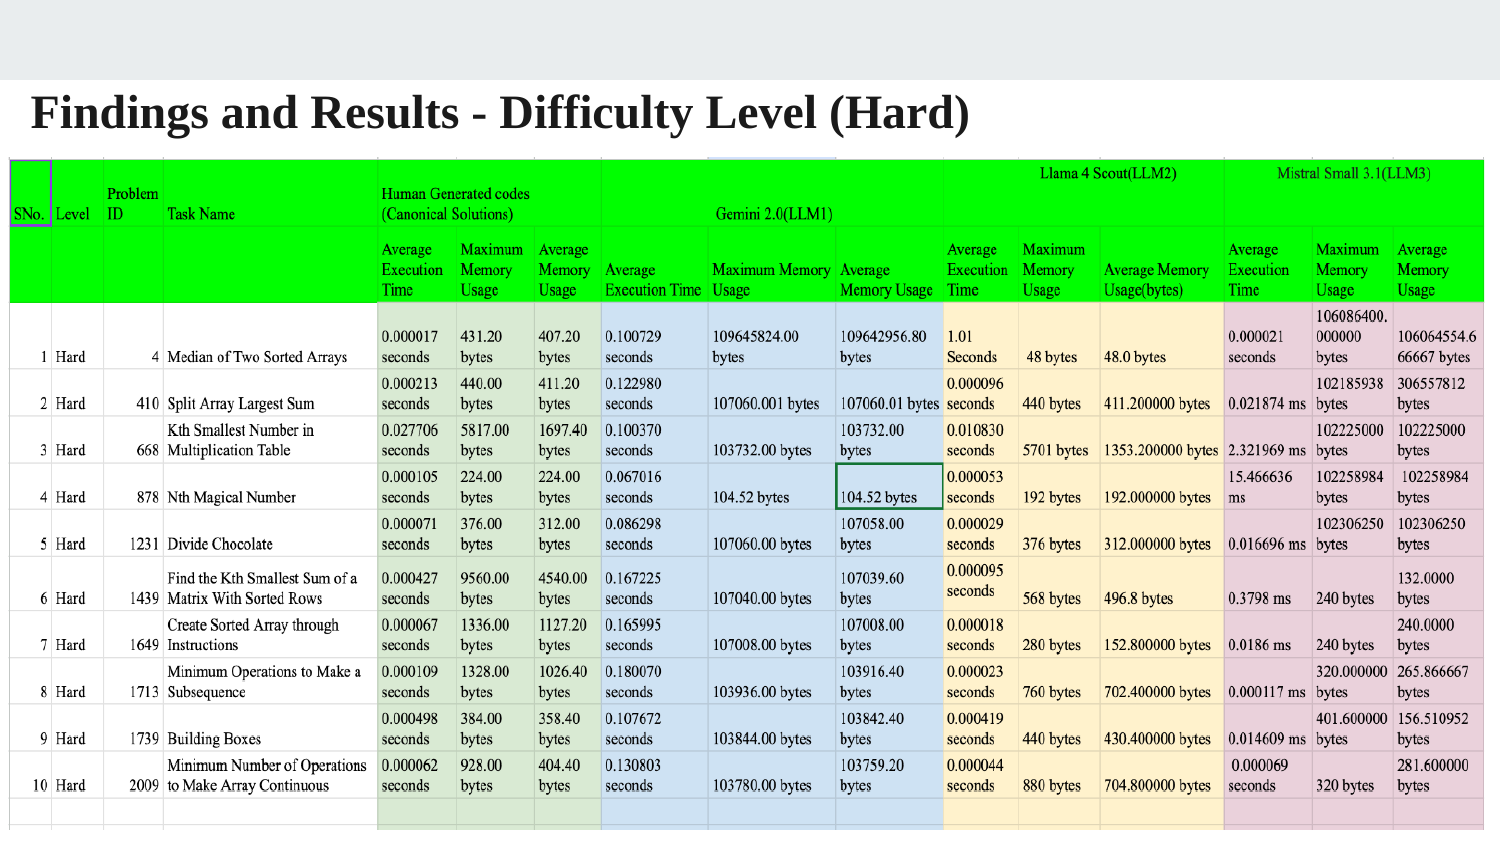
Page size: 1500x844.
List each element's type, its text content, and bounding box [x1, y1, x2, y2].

title Findings and Results - Difficulty Level (Hard) [15, 62, 1389, 156]
picture [8, 157, 1485, 830]
